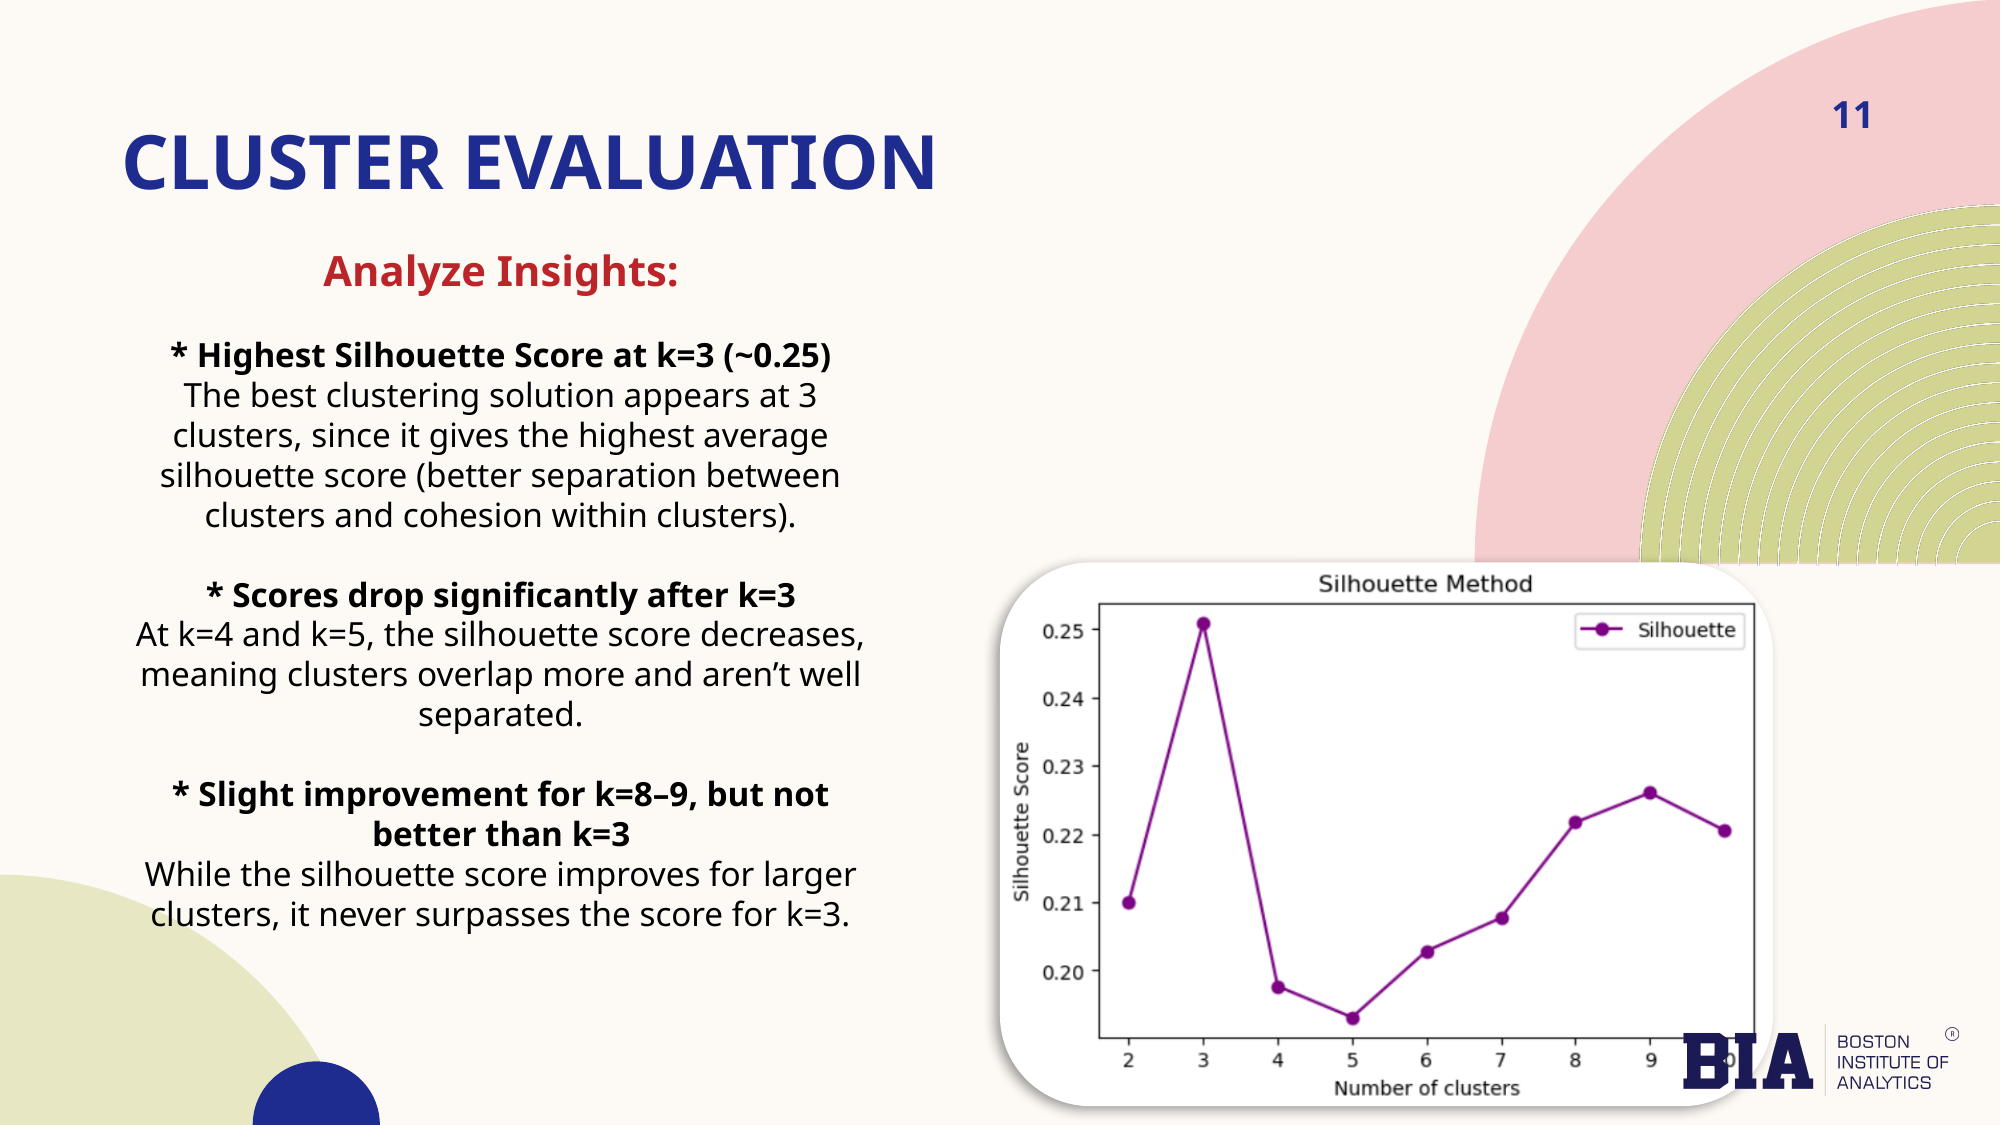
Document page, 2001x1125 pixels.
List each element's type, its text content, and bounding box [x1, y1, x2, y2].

title Cluster Evaluation [106, 93, 1000, 205]
text_box Analyze Insights: * Highest Silhouette Score at k=3 (~0.25) The best clustering solution appears at 3 clusters, since it gives the highest average silhouette score (better separation between clusters and cohesion within clusters). * Scores drop significantly after k=3 At k=4 and k=5, the silhouette score decreases, meaning clusters overlap more and aren’t well separated. * Slight improvement for k=8–9, but not better than k=3 While the silhouette score improves for larger clusters, it never surpasses the score for k=3. [106, 236, 897, 941]
slide_number 11 [1699, 75, 1875, 153]
picture [999, 204, 2001, 1107]
